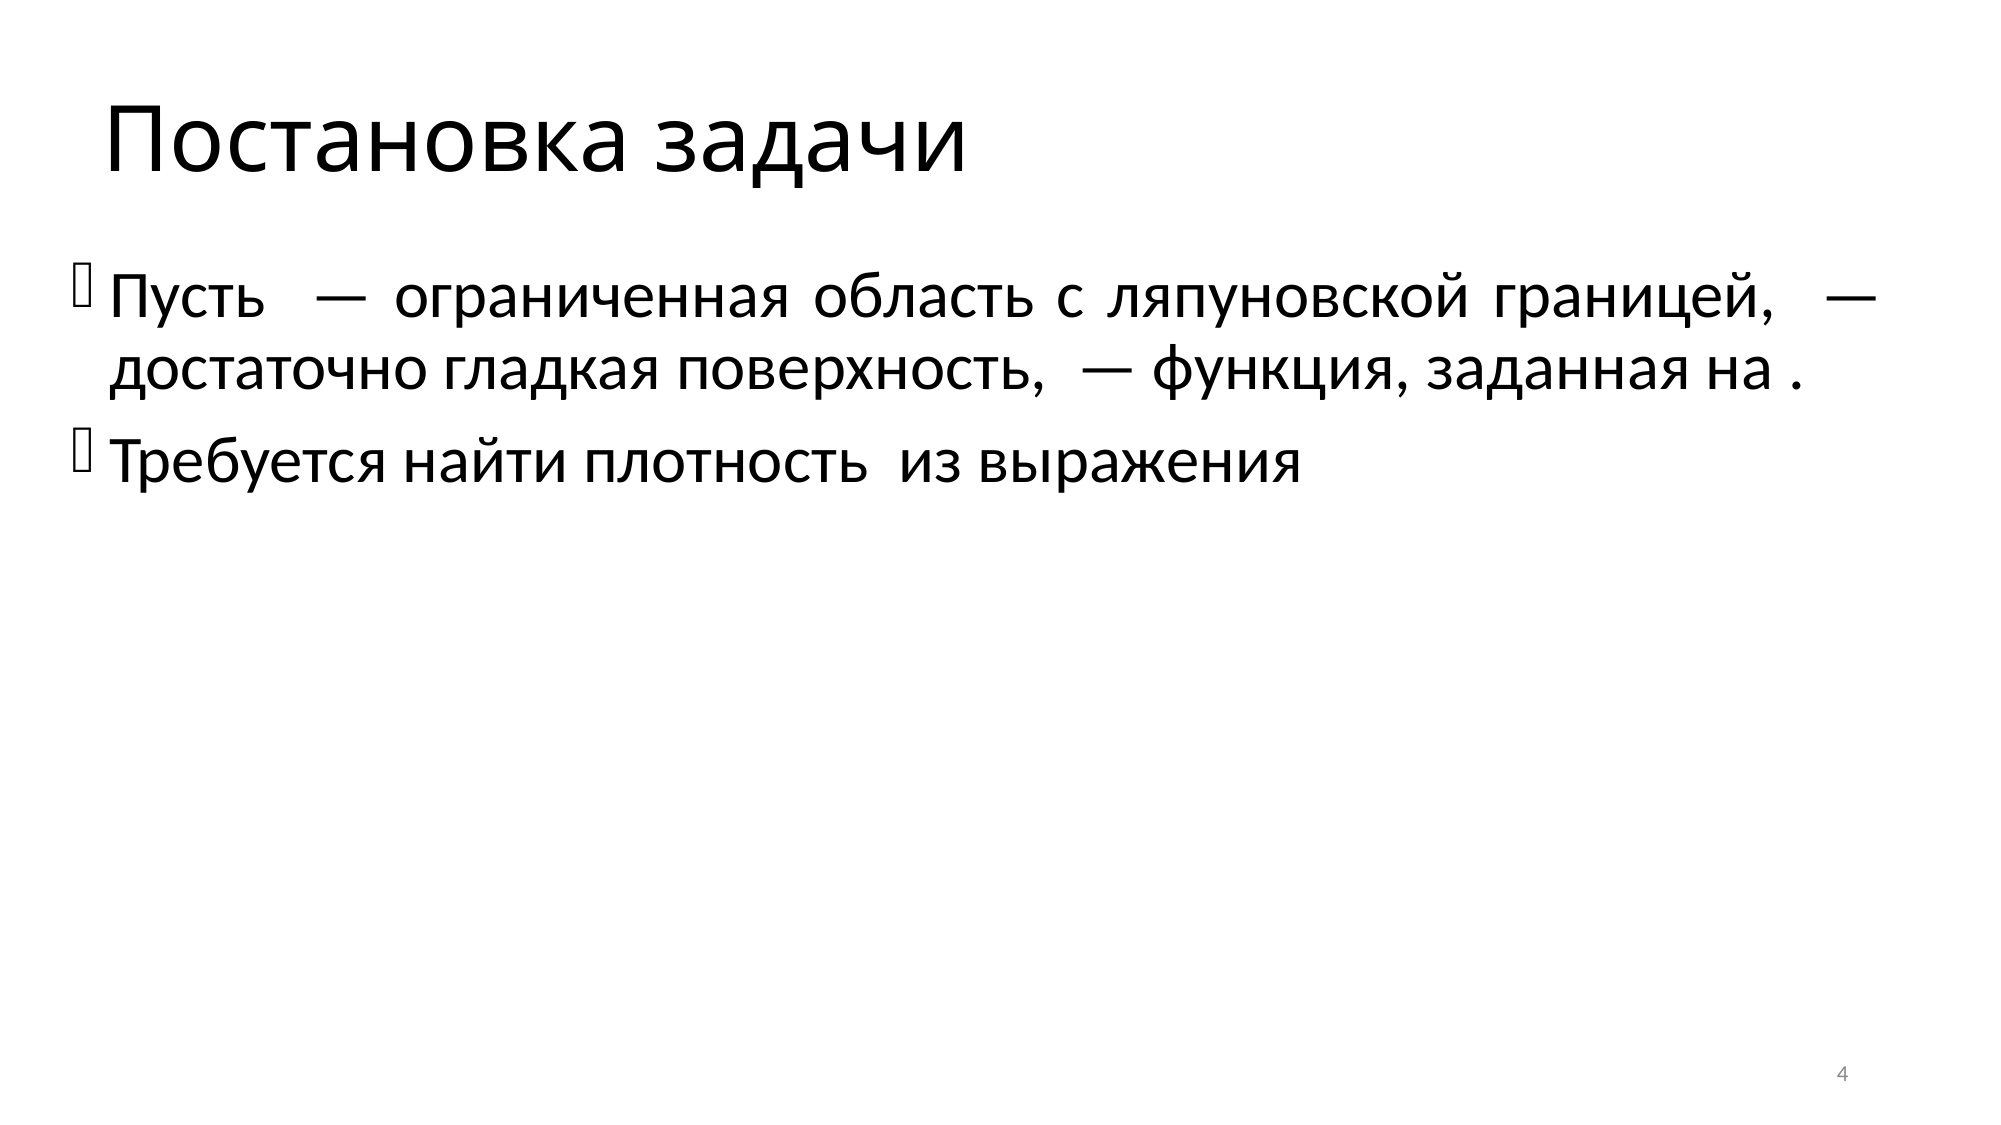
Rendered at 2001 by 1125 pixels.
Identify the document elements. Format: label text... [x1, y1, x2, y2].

title Постановка задачи [87, 32, 1813, 251]
slide_number 4 [1413, 1042, 1864, 1103]
